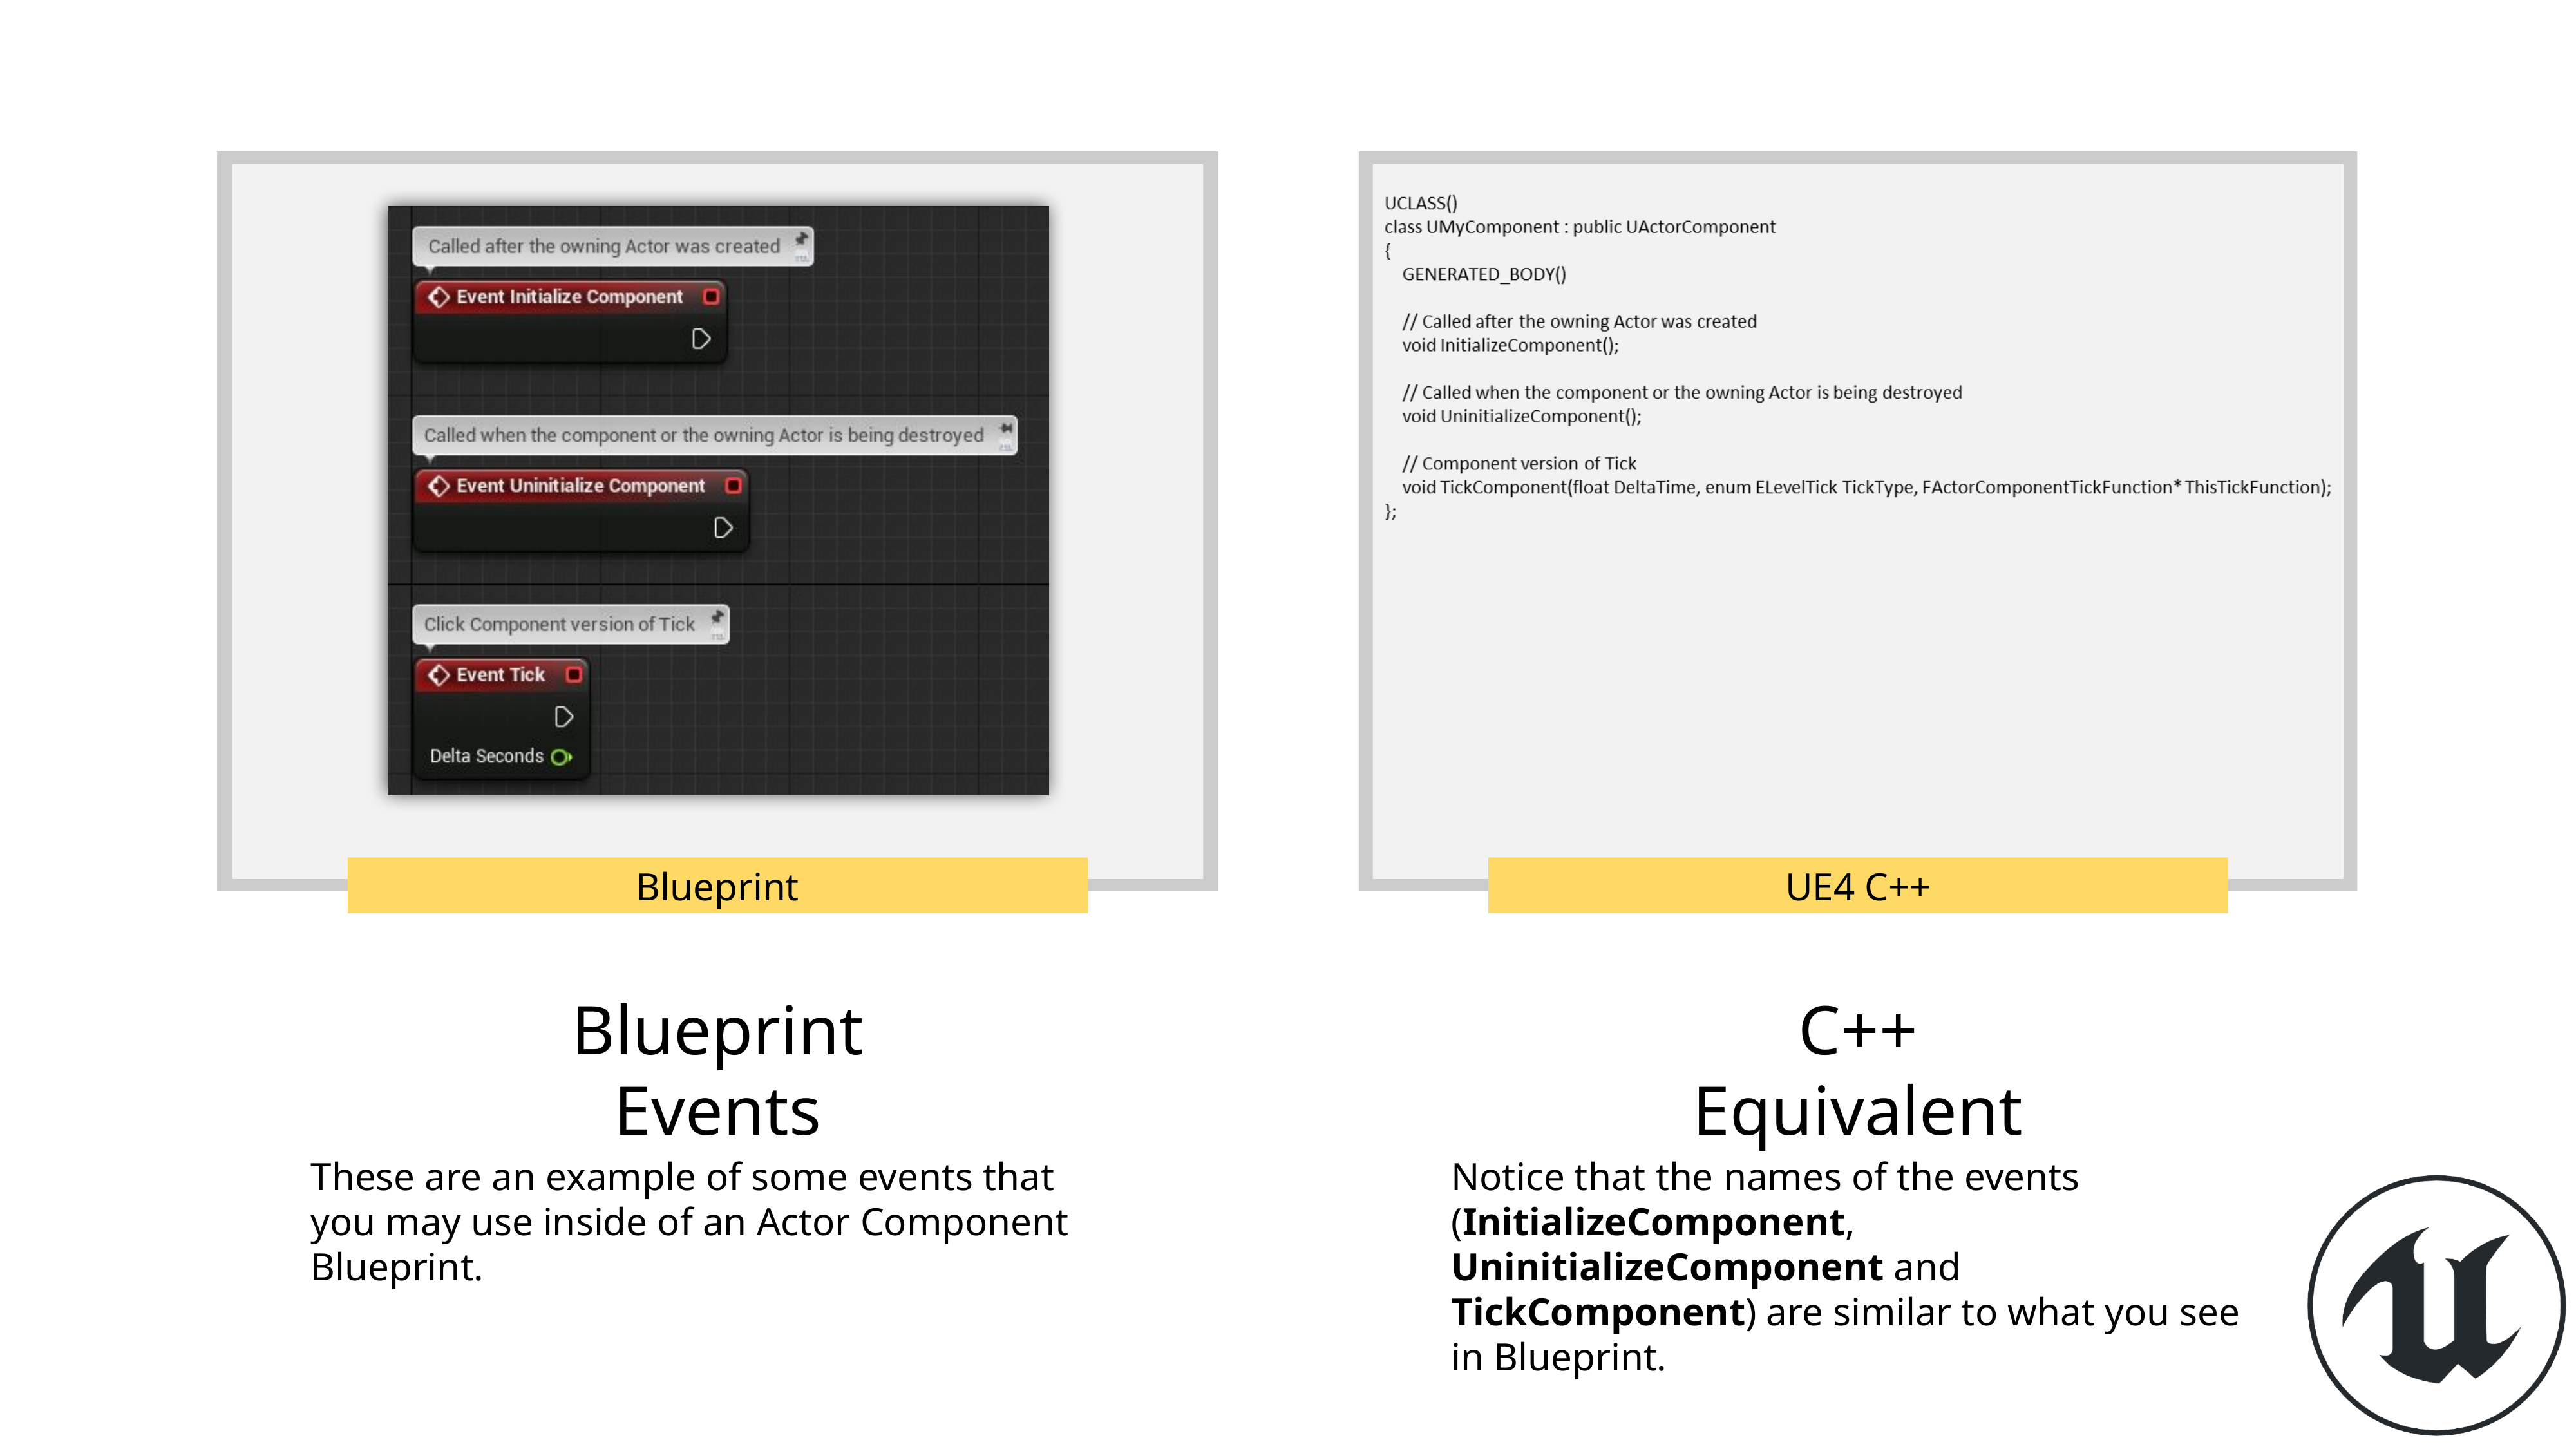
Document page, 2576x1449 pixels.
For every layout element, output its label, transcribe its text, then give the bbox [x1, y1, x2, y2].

text_box These are an example of some events that you may use inside of an Actor Component Blueprint. [305, 1147, 1130, 1293]
text_box Blueprint [348, 896, 1088, 913]
picture [1358, 151, 2358, 891]
text_box Blueprint Events [466, 981, 970, 1154]
picture [2298, 1165, 2576, 1449]
picture [216, 151, 1218, 891]
text_box UE4 C++ [1488, 896, 2228, 913]
text_box C++ Equivalent [1621, 981, 2096, 1154]
text_box Notice that the names of the events (InitializeComponent, UninitializeComponent and TickComponent) are similar to what you see in Blueprint. [1446, 1147, 2271, 1383]
